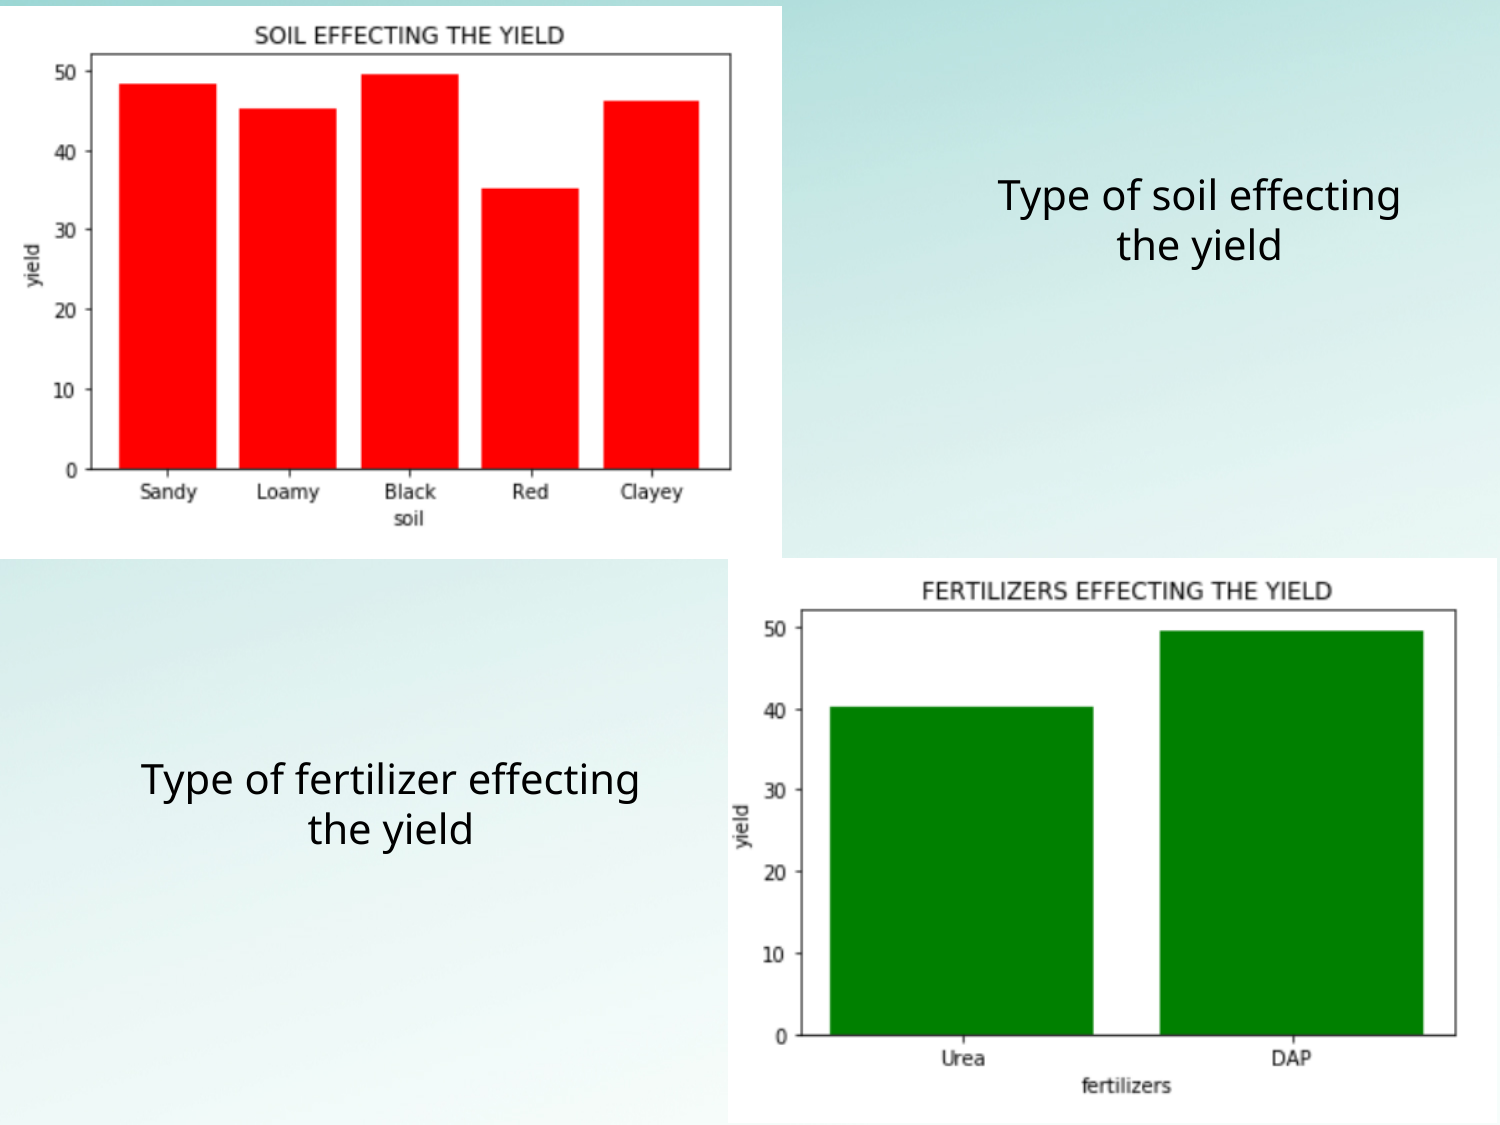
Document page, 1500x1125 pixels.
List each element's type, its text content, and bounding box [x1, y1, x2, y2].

picture [0, 0, 1500, 1125]
text_box Type of soil effecting the yield [953, 161, 1447, 277]
text_box Type of fertilizer effecting the yield [99, 745, 683, 861]
